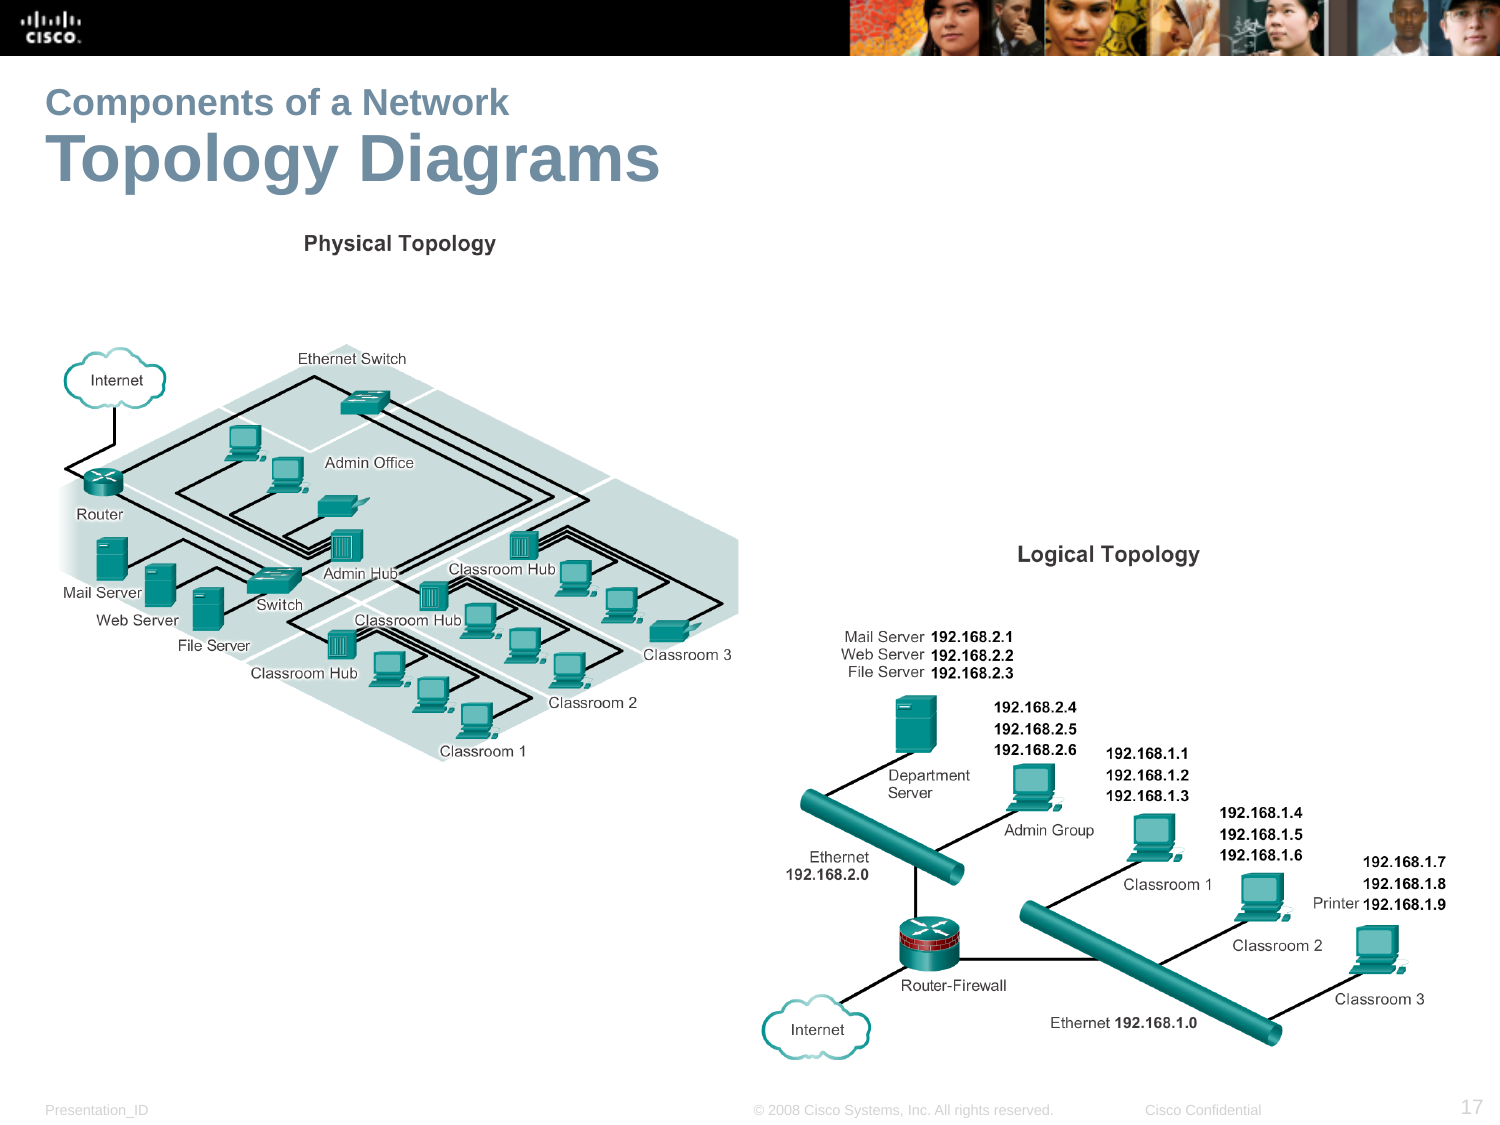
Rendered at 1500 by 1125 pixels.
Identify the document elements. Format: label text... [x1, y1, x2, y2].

picture [44, 227, 740, 768]
picture [747, 539, 1451, 1080]
title Components of a Network Topology Diagrams [31, 64, 1471, 203]
picture [0, 0, 1500, 56]
